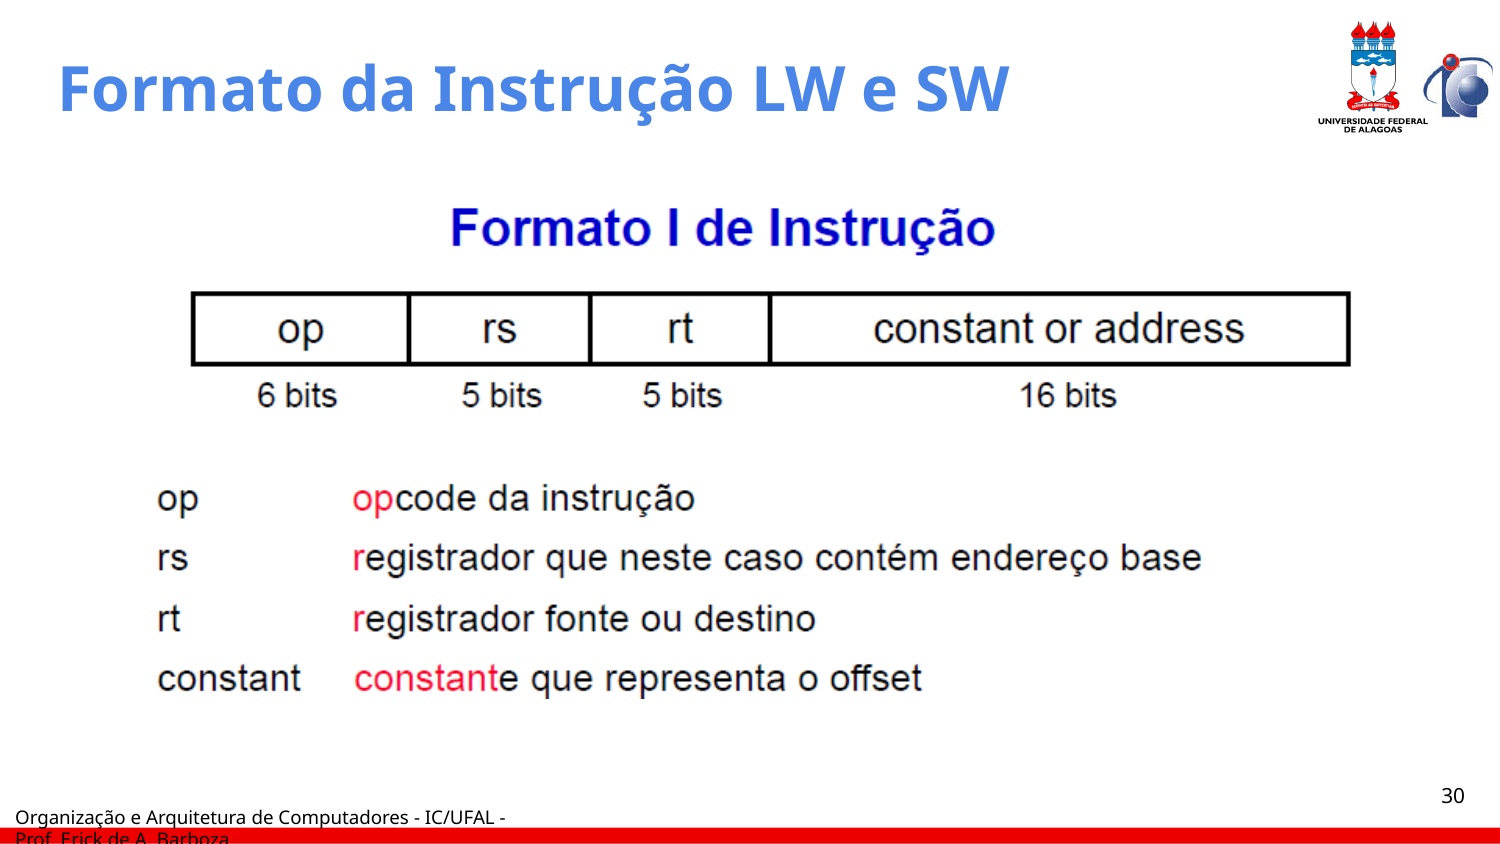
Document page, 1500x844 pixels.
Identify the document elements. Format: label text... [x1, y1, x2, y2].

picture [1316, 18, 1493, 135]
picture [138, 196, 1362, 699]
slide_number ‹#› [1389, 764, 1480, 830]
title Formato da Instrução LW e SW [42, 34, 1327, 125]
